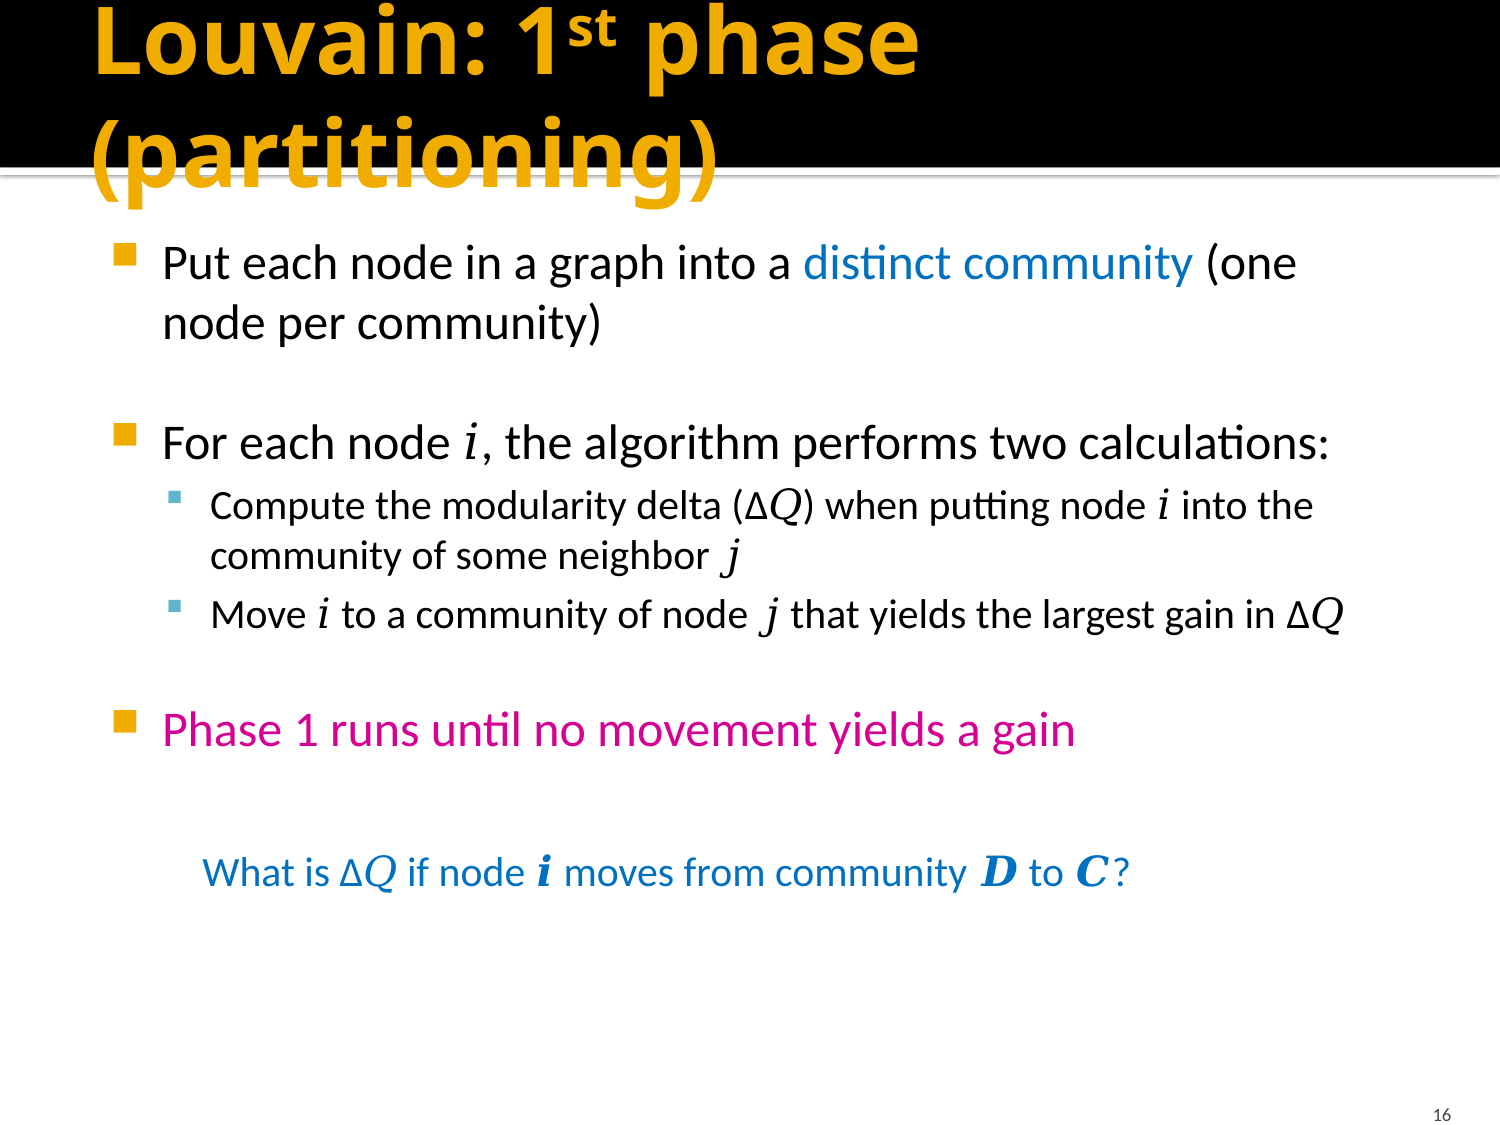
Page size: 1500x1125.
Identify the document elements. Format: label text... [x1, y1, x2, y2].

text_box Put each node in a graph into a distinct community (one node per community) For each node 𝑖, the algorithm performs two calculations: Compute the modularity delta (Δ𝑄) when putting node 𝑖 into the community of some neighbor 𝑗 Move 𝑖 to a community of node 𝑗 that yields the largest gain in Δ𝑄 Phase 1 runs until no movement yields a gain [81, 214, 1407, 1078]
title Louvain: 1st phase (partitioning) [75, 12, 1425, 175]
slide_number 16 [1345, 1080, 1467, 1125]
